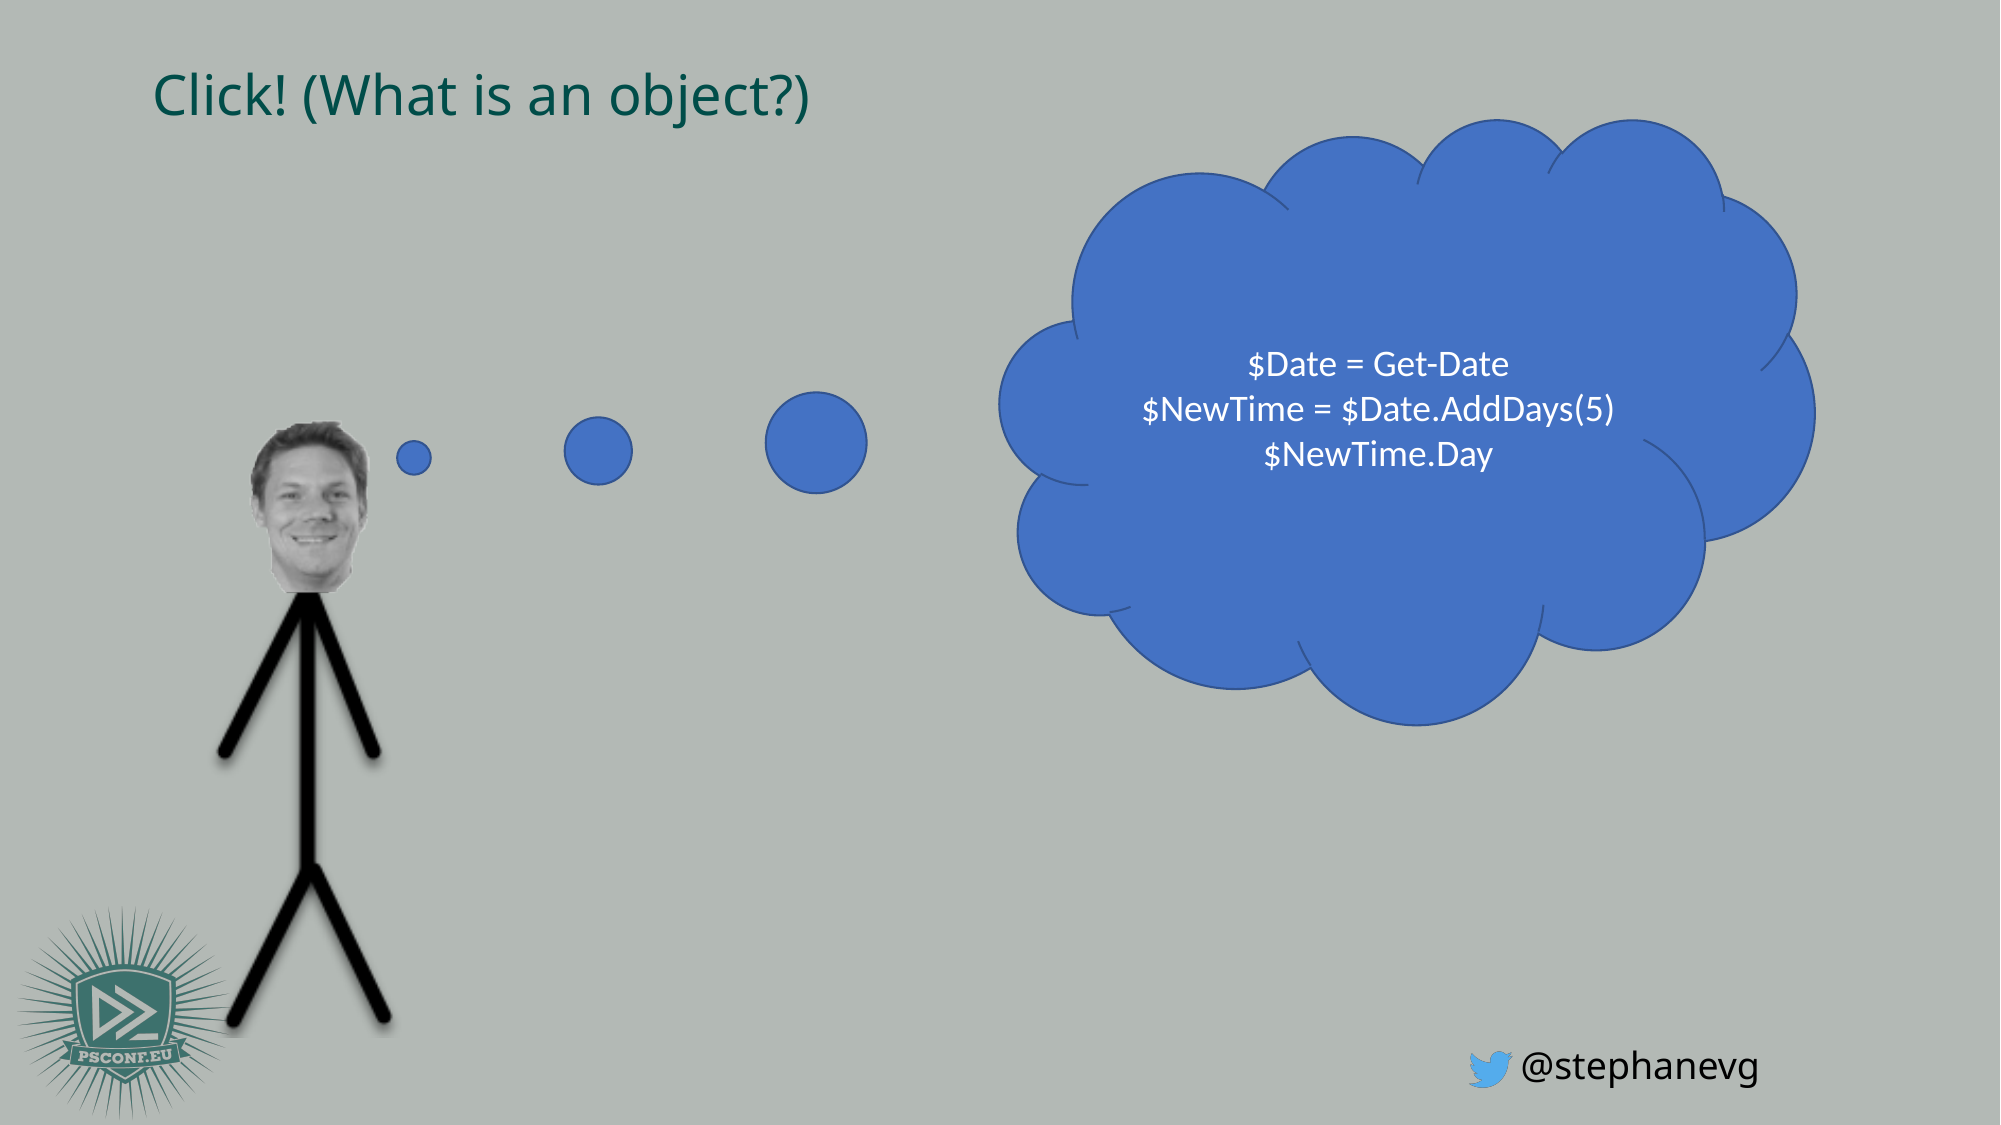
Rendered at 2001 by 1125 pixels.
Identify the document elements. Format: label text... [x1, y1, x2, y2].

footer @stephanevg [1505, 1037, 1863, 1098]
picture [185, 413, 410, 1038]
text_box $Date = Get-Date $NewTime = $Date.AddDays(5) $NewTime.Day [998, 119, 1816, 727]
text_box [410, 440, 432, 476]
text_box $Date = Get-Date $NewTime = $Date.AddDays(5) $NewTime.Day [563, 416, 633, 486]
picture [1458, 1037, 1523, 1103]
text_box $Date = Get-Date $NewTime = $Date.AddDays(5) $NewTime.Day [764, 391, 868, 495]
title Click! (What is an object?) [137, 59, 1863, 136]
